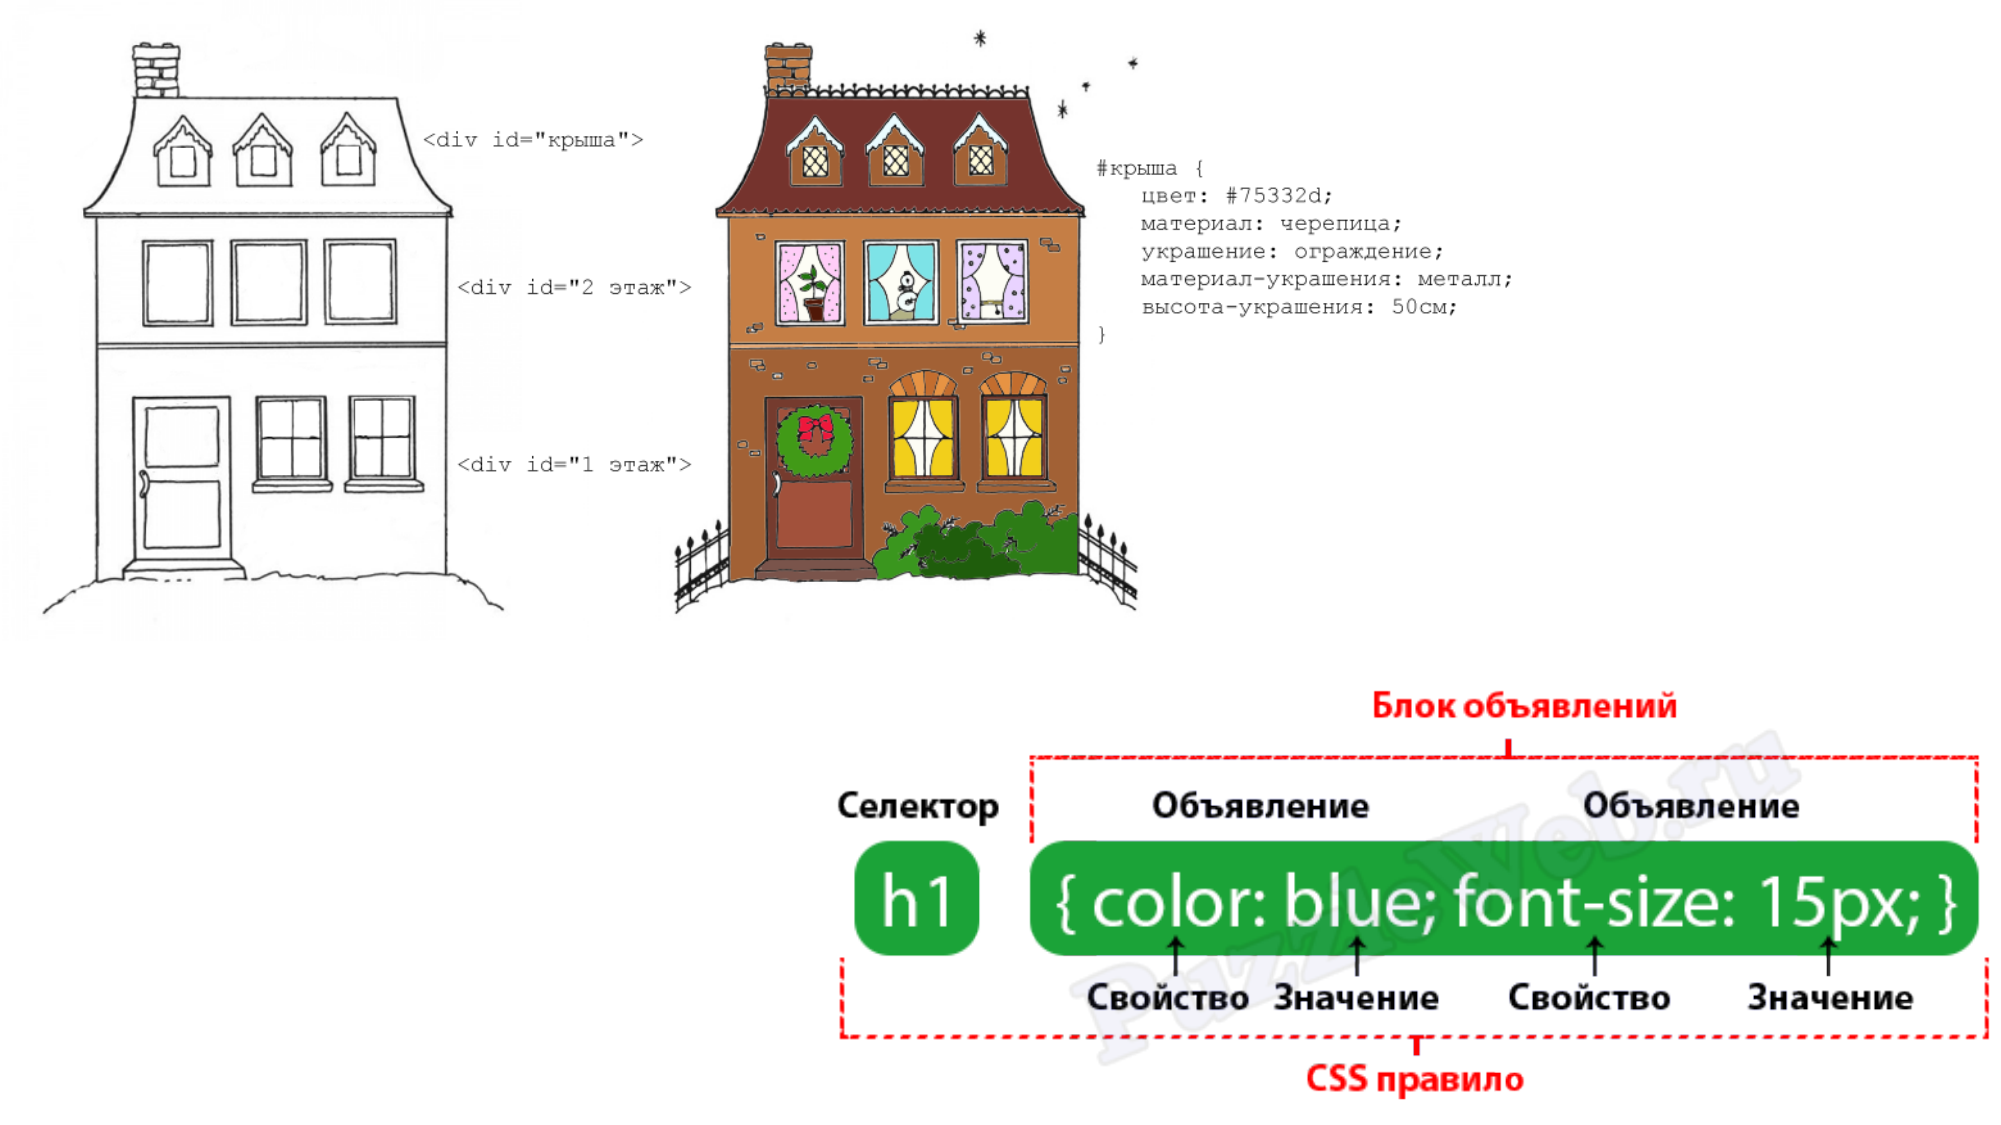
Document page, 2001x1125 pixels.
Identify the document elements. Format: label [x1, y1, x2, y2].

picture [828, 658, 1998, 1125]
picture [0, 0, 1539, 642]
